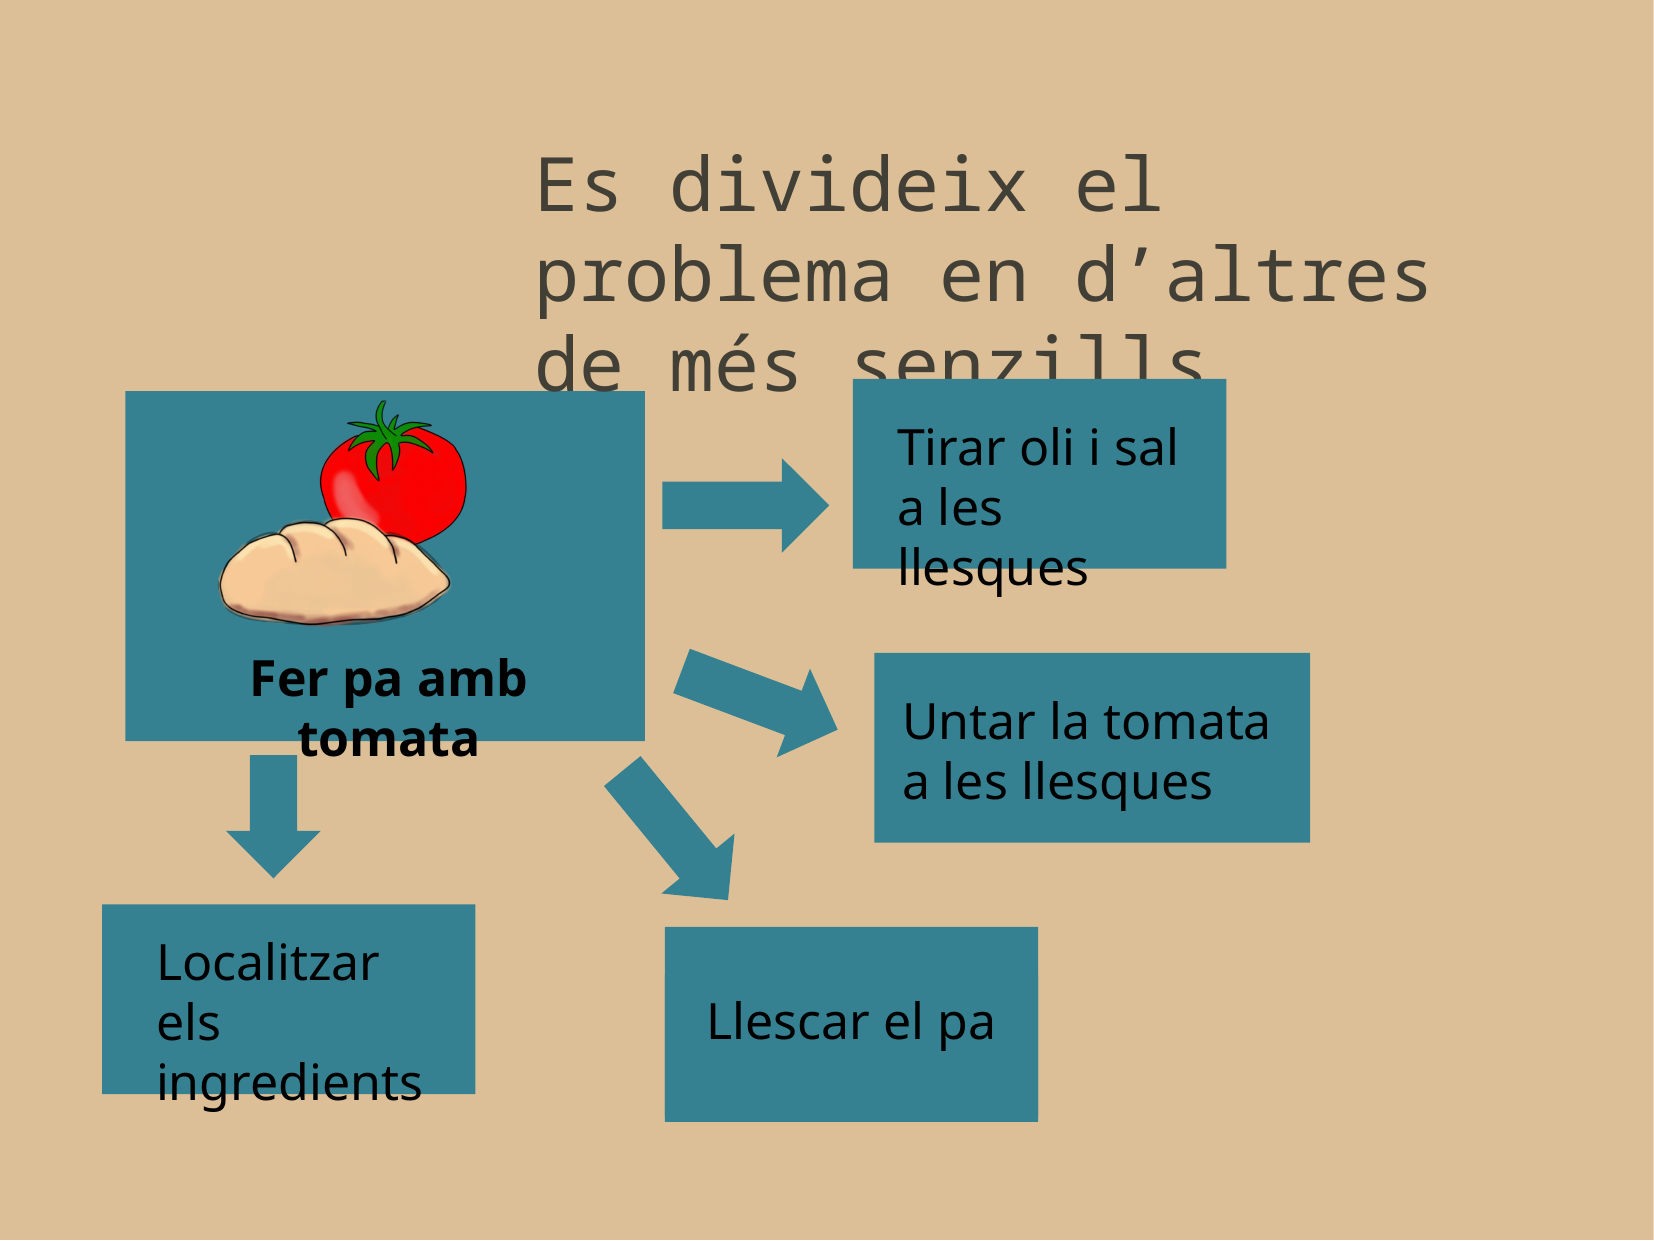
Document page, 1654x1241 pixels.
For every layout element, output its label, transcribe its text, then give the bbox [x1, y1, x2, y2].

text_box [673, 648, 838, 758]
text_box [852, 378, 1227, 569]
text_box Es divideix el problema en d’altres de més senzills [520, 121, 1551, 334]
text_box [101, 904, 476, 1095]
text_box Fer pa amb tomata [154, 631, 624, 727]
text_box [662, 458, 830, 553]
picture [209, 393, 476, 642]
text_box [125, 391, 645, 742]
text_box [664, 926, 1039, 1123]
text_box [603, 756, 735, 901]
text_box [874, 652, 1311, 843]
text_box [226, 755, 321, 879]
